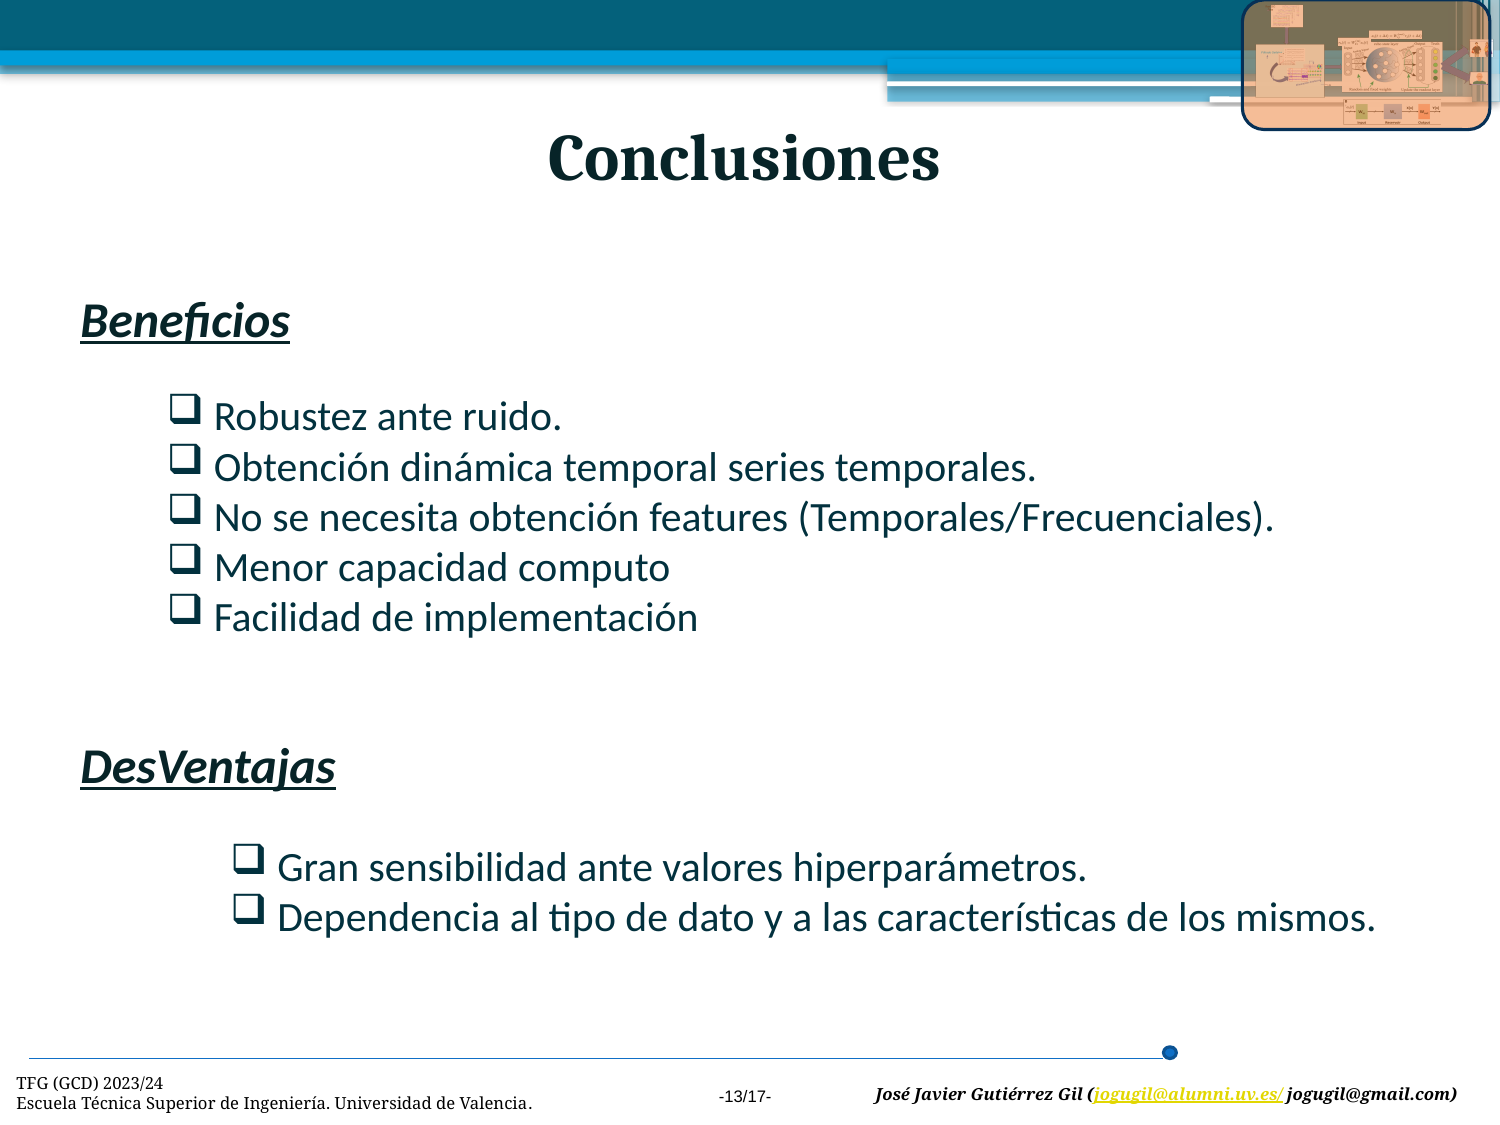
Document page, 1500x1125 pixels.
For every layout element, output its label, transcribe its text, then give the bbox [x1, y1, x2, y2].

text_box José Javier Gutiérrez Gil (jogugil@alumni.uv.es/ jogugil@gmail.com) [950, 1057, 1473, 1125]
text_box Robustez ante ruido. Obtención dinámica temporal series temporales. No se necesita obtención features (Temporales/Frecuenciales). Menor capacidad computo Facilidad de implementación [152, 381, 1371, 647]
text_box Beneficios [65, 280, 516, 356]
text_box TFG (GCD) 2023/24 Escuela Técnica Superior de Ingeniería. Universidad de Valencia. [1, 1059, 606, 1125]
text_box Conclusiones [0, 105, 1490, 203]
text_box DesVentajas [65, 726, 634, 801]
text_box Gran sensibilidad ante valores hiperparámetros. Dependencia al tipo de dato y a las características de los mismos. [215, 832, 1435, 948]
picture [1242, 0, 1500, 131]
text_box [1161, 1045, 1178, 1057]
text_box -13/17- [693, 1078, 798, 1114]
